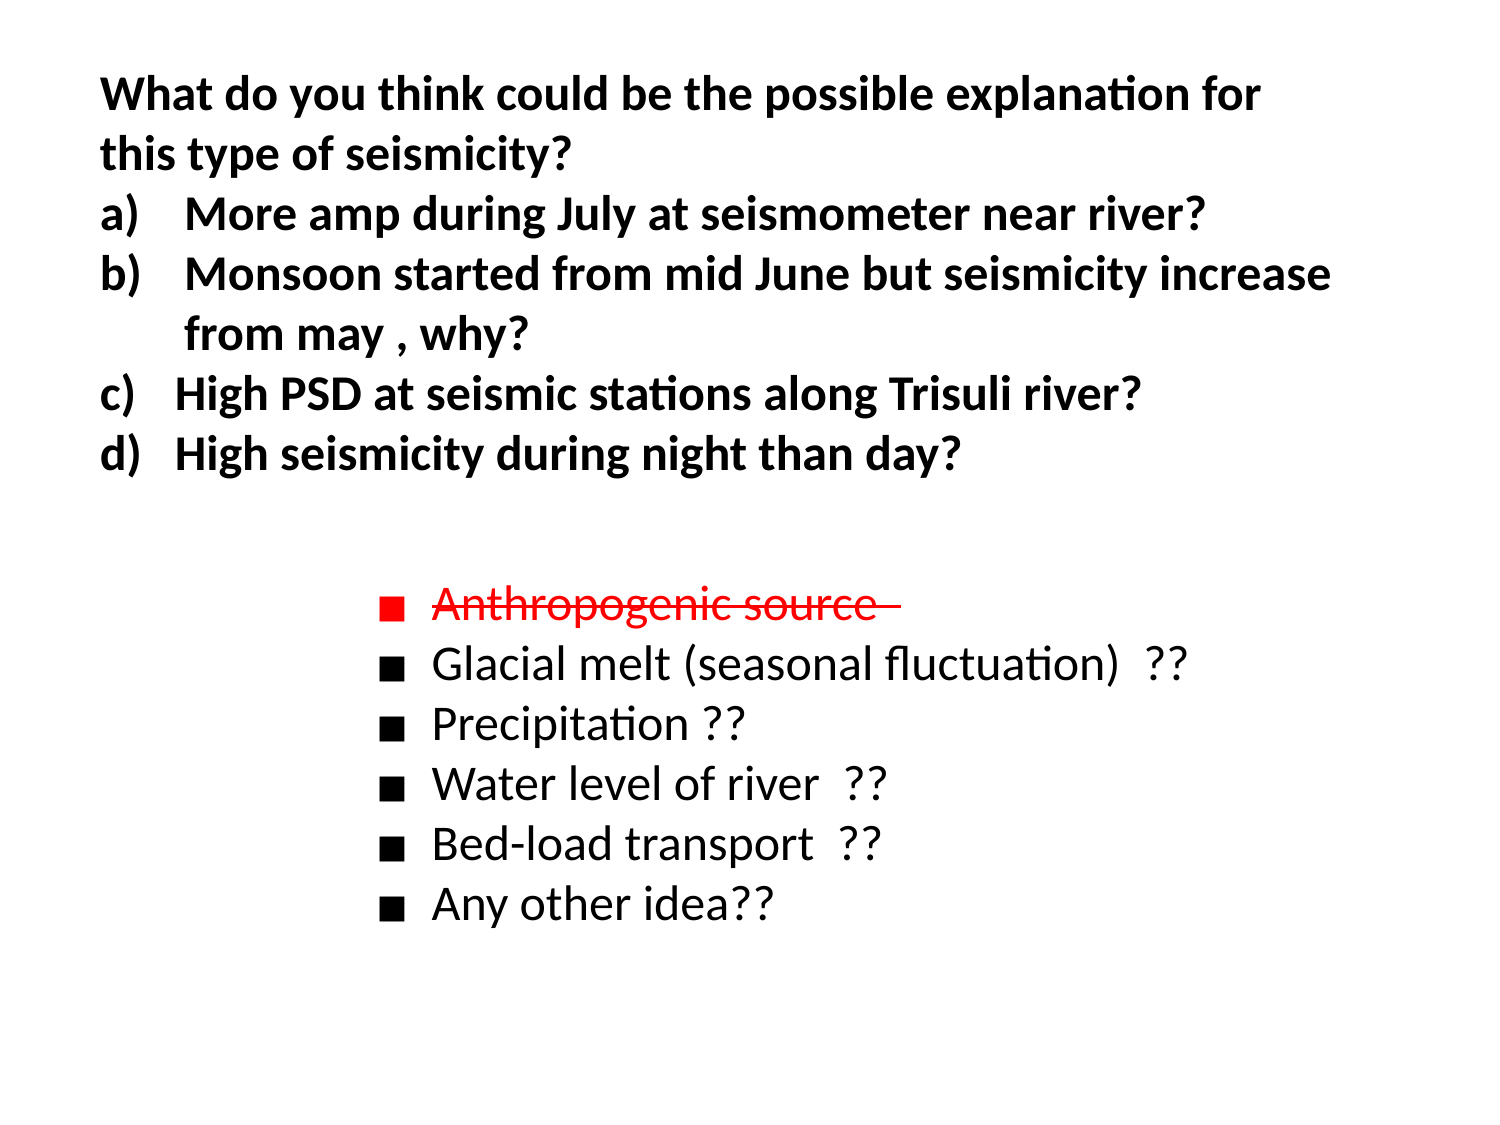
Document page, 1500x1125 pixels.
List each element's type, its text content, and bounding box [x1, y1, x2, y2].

text_box Anthropogenic source Glacial melt (seasonal fluctuation) ?? Precipitation ?? Water level of river ?? Bed-load transport ?? Any other idea?? [360, 562, 1248, 998]
text_box What do you think could be the possible explanation for this type of seismicity? More amp during July at seismometer near river? Monsoon started from mid June but seismicity increase from may , why? High PSD at seismic stations along Trisuli river? High seismicity during night than day? [84, 52, 1350, 548]
